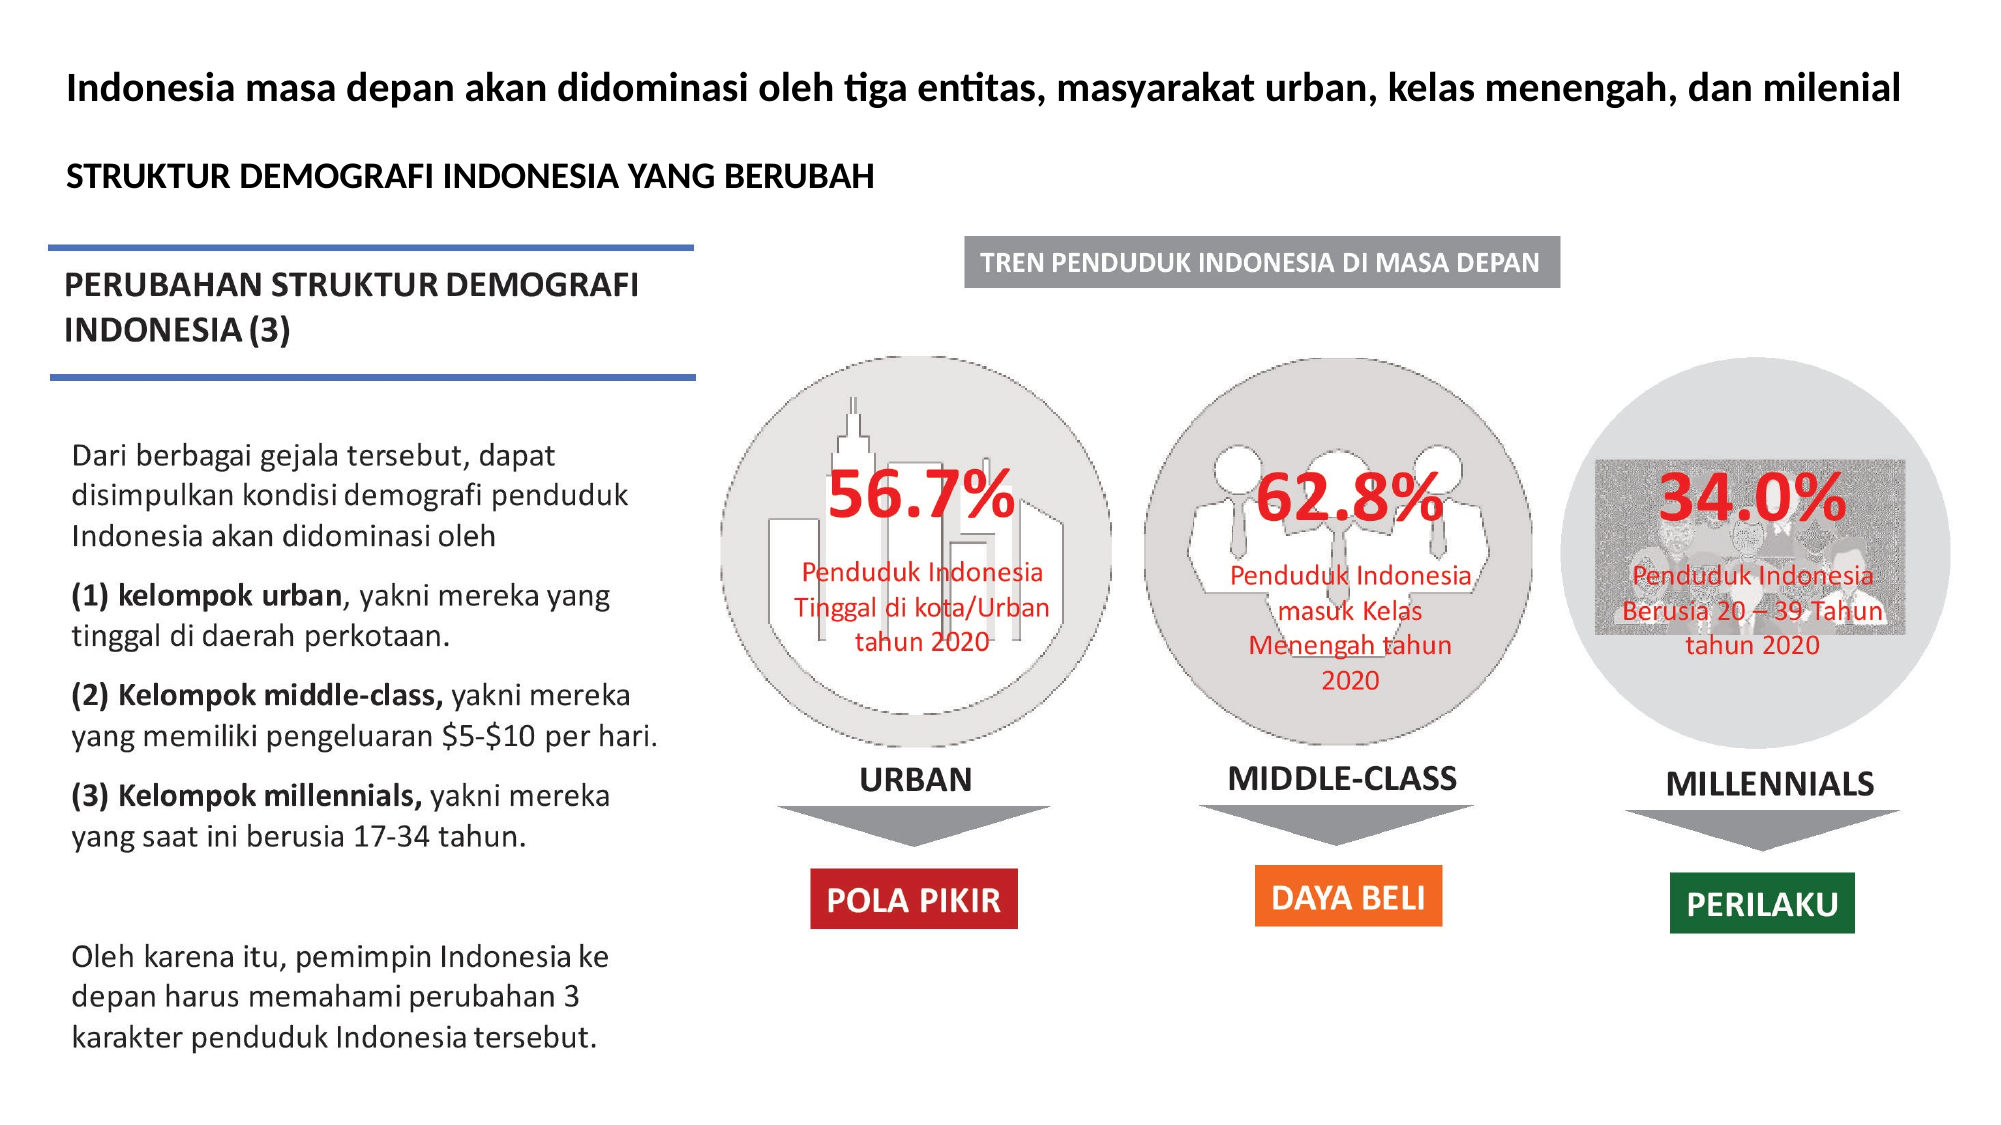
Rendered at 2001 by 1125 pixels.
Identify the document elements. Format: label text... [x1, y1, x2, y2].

text_box STRUKTUR DEMOGRAFI INDONESIA YANG BERUBAH [50, 141, 1001, 206]
text_box [54, 25, 1981, 140]
text_box [0, 227, 2000, 1073]
text_box Indonesia masa depan akan didominasi oleh tiga entitas, masyarakat urban, kelas menengah, dan milenial [51, 57, 1945, 174]
